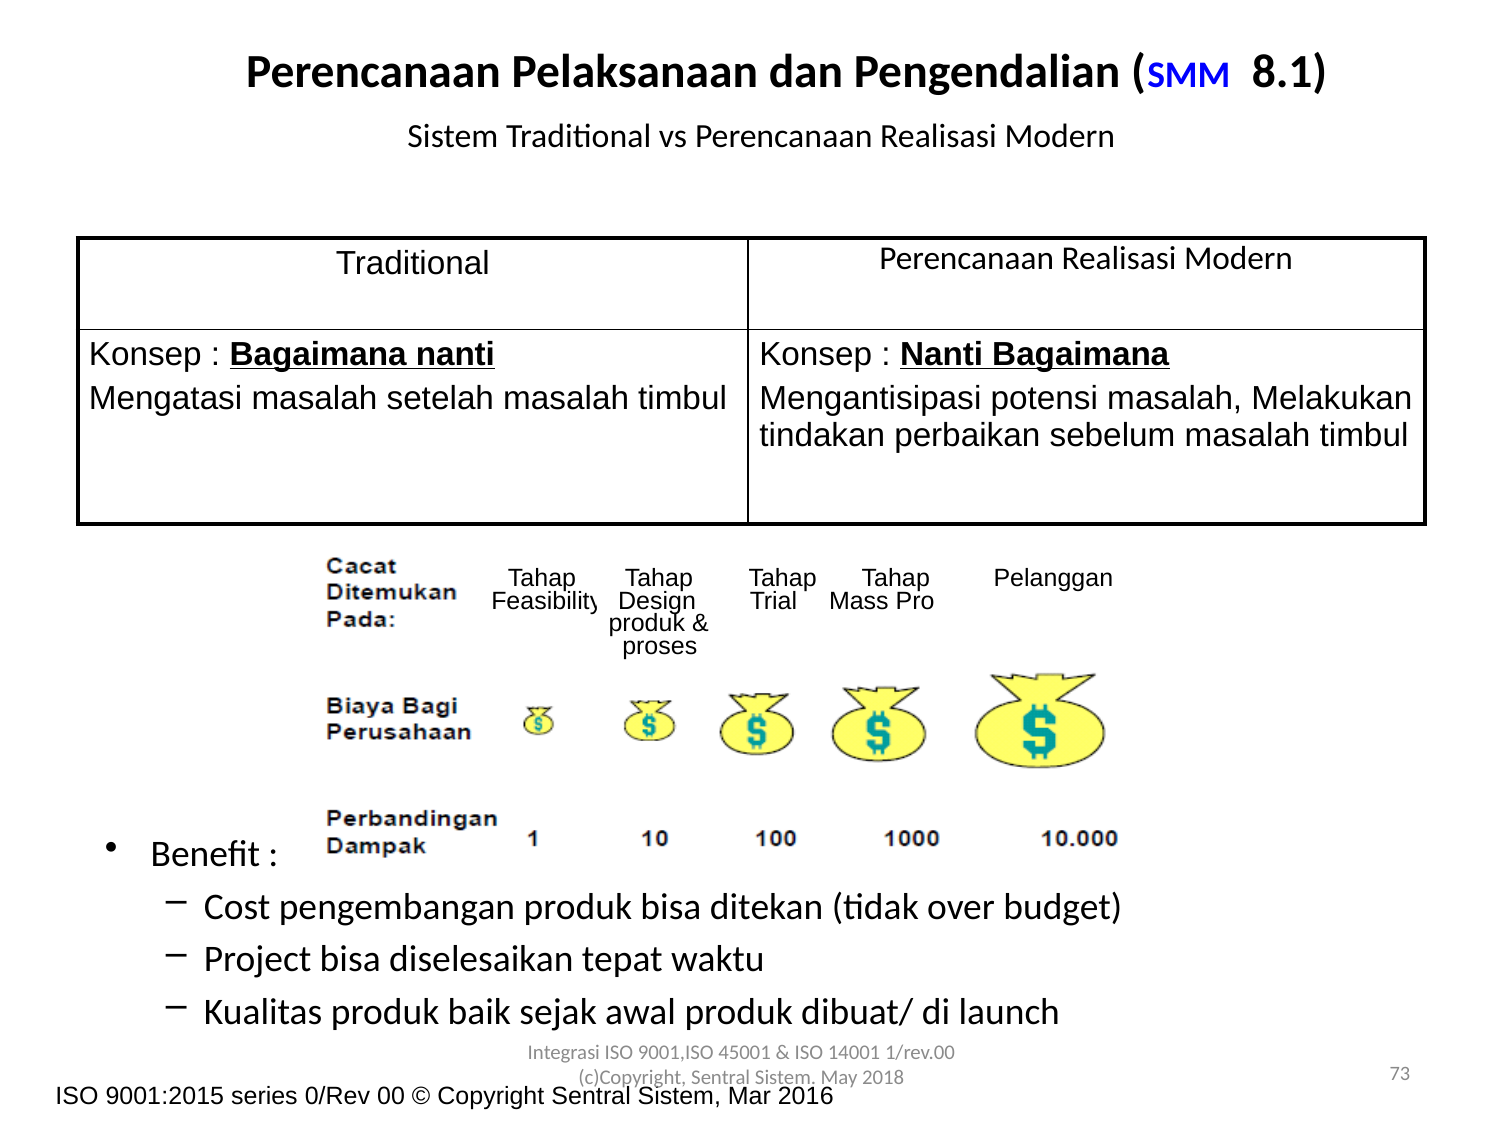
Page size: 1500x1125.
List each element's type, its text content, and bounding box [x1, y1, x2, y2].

table_header Traditional [80, 240, 747, 329]
table_cell Konsep : Bagaimana nanti Mengatasi masalah setelah masalah timbul [80, 330, 747, 522]
footer Integrasi ISO 9001,ISO 45001 & ISO 14001 1/rev.00 (c)Copyright, Sentral Sistem. May 2018 [503, 1024, 979, 1103]
slide_number 73 [1074, 1042, 1425, 1103]
table_cell Konsep : Nanti Bagaimana Mengantisipasi potensi masalah, Melakukan tindakan perbaikan sebelum masalah timbul [749, 330, 1423, 522]
table_header Perencanaan Realisasi Modern [749, 240, 1423, 329]
text_box Perencanaan Pelaksanaan dan Pengendalian (SMM 8.1) [192, 29, 1381, 104]
text_box Benefit : Cost pengembangan produk bisa ditekan (tidak over budget) Project bisa diselesaikan tepat waktu Kualitas produk baik sejak awal produk dibuat/ di launch [90, 821, 1154, 1043]
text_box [277, 541, 1158, 892]
title Sistem Traditional vs Perencanaan Realisasi Modern [195, 104, 1327, 192]
